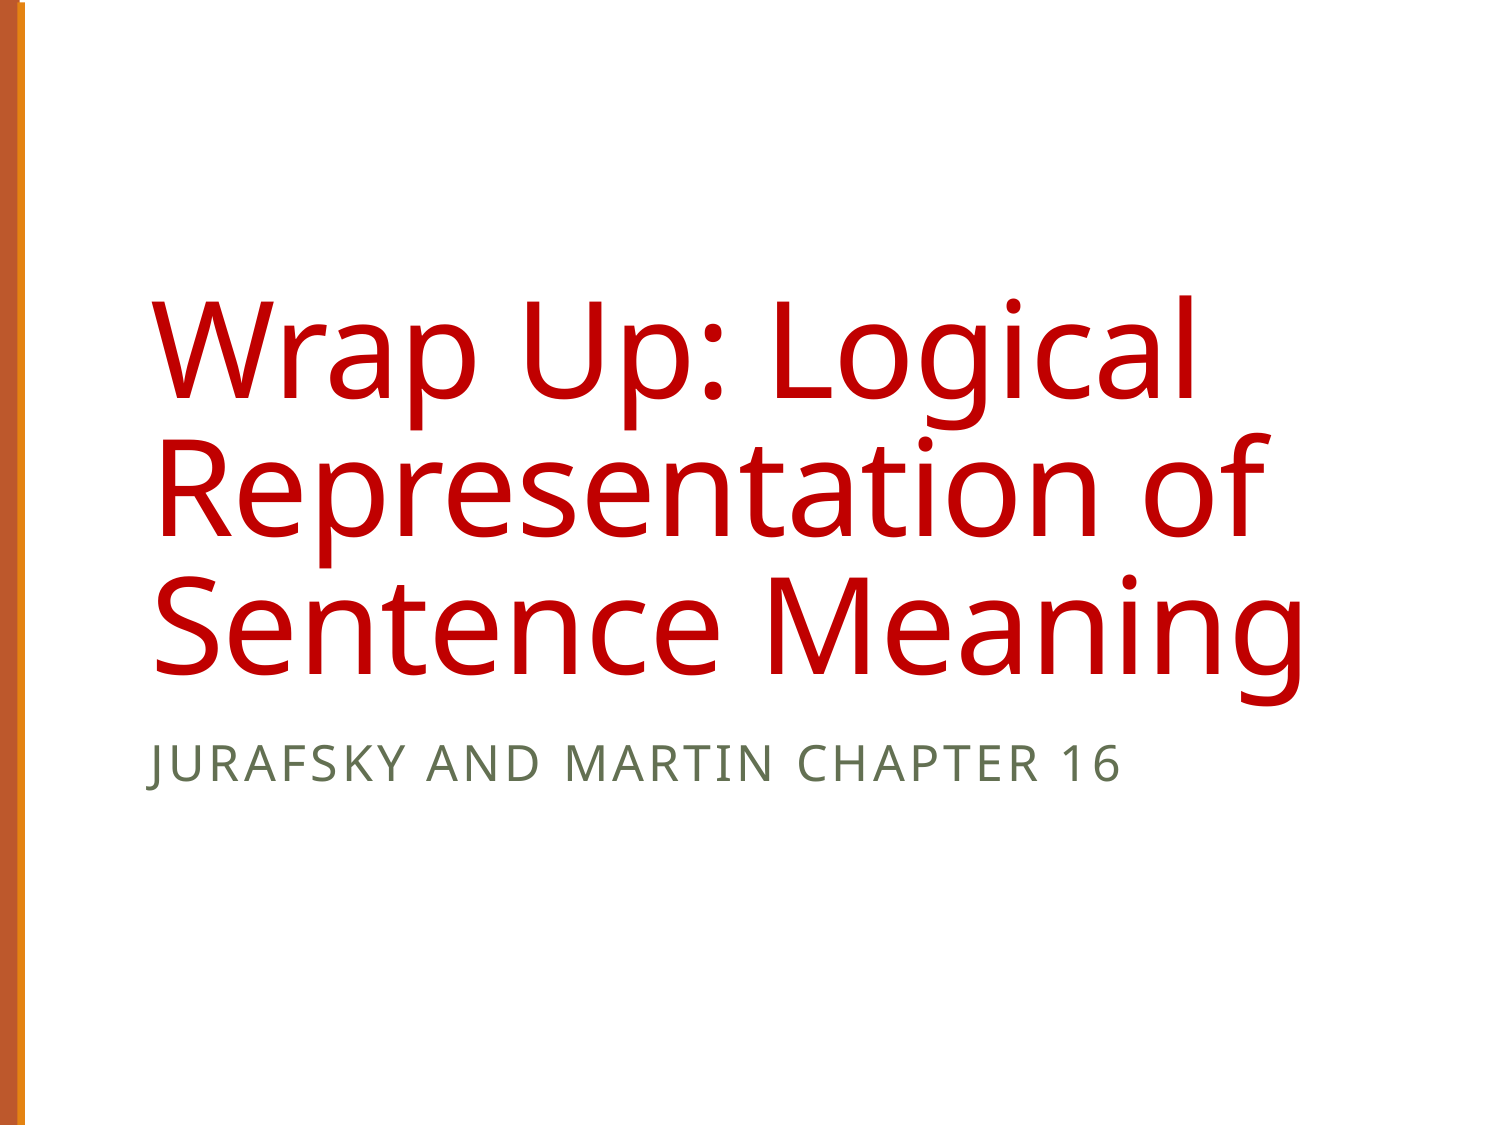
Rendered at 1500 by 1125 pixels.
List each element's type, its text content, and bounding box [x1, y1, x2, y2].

subtitle Jurafsky and Martin Chapter 16 [135, 730, 1373, 919]
title Wrap Up: Logical Representation of Sentence Meaning [135, 124, 1373, 710]
